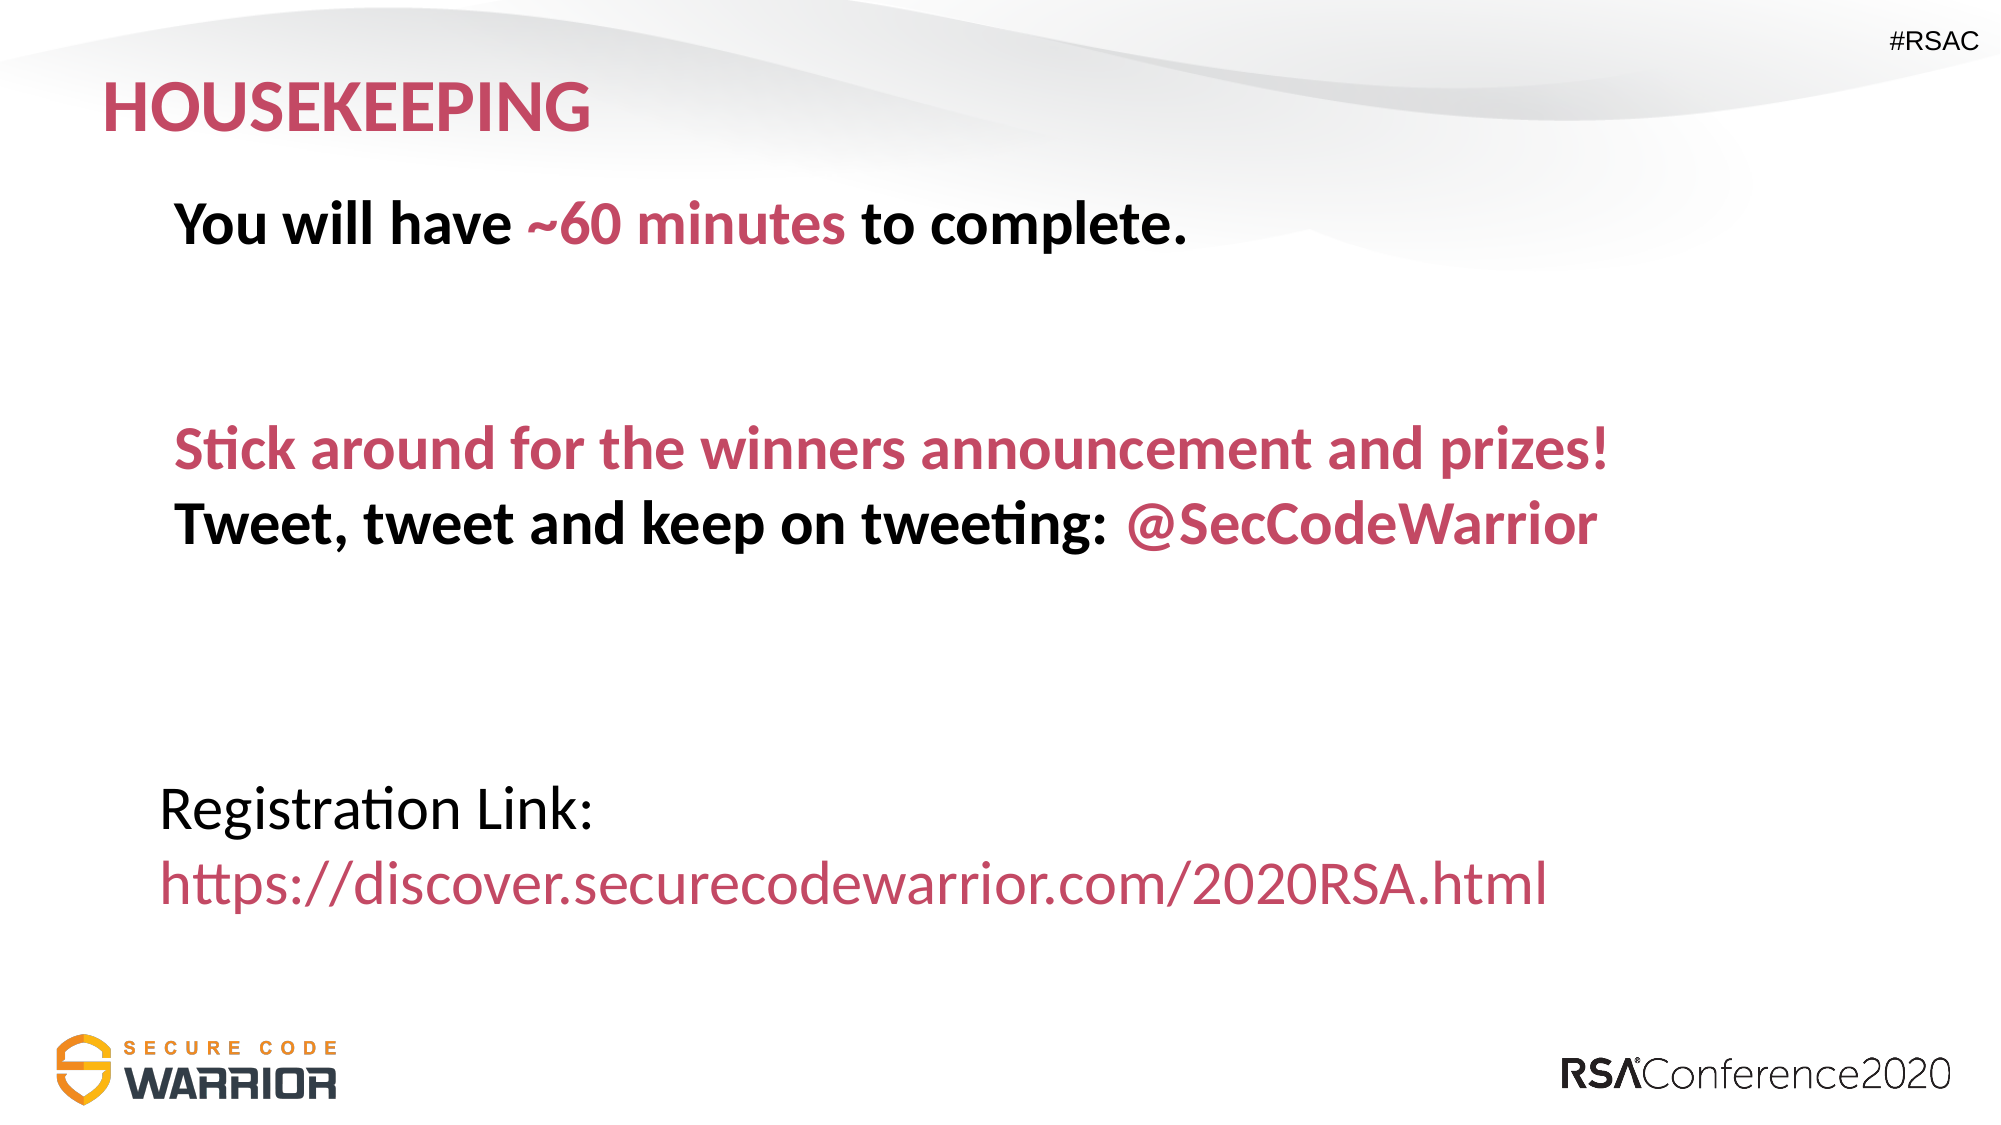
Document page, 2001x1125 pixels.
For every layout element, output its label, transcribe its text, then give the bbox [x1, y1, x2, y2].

text_box Registration Link: https://discover.securecodewarrior.com/2020RSA.html [144, 759, 1830, 904]
title HOUSEKEEPING [102, 15, 1872, 200]
text_box You will have ~60 minutes to complete. Stick around for the winners announcement and prizes! Tweet, tweet and keep on tweeting: @SecCodeWarrior [159, 174, 1815, 718]
picture [0, 0, 2001, 1125]
